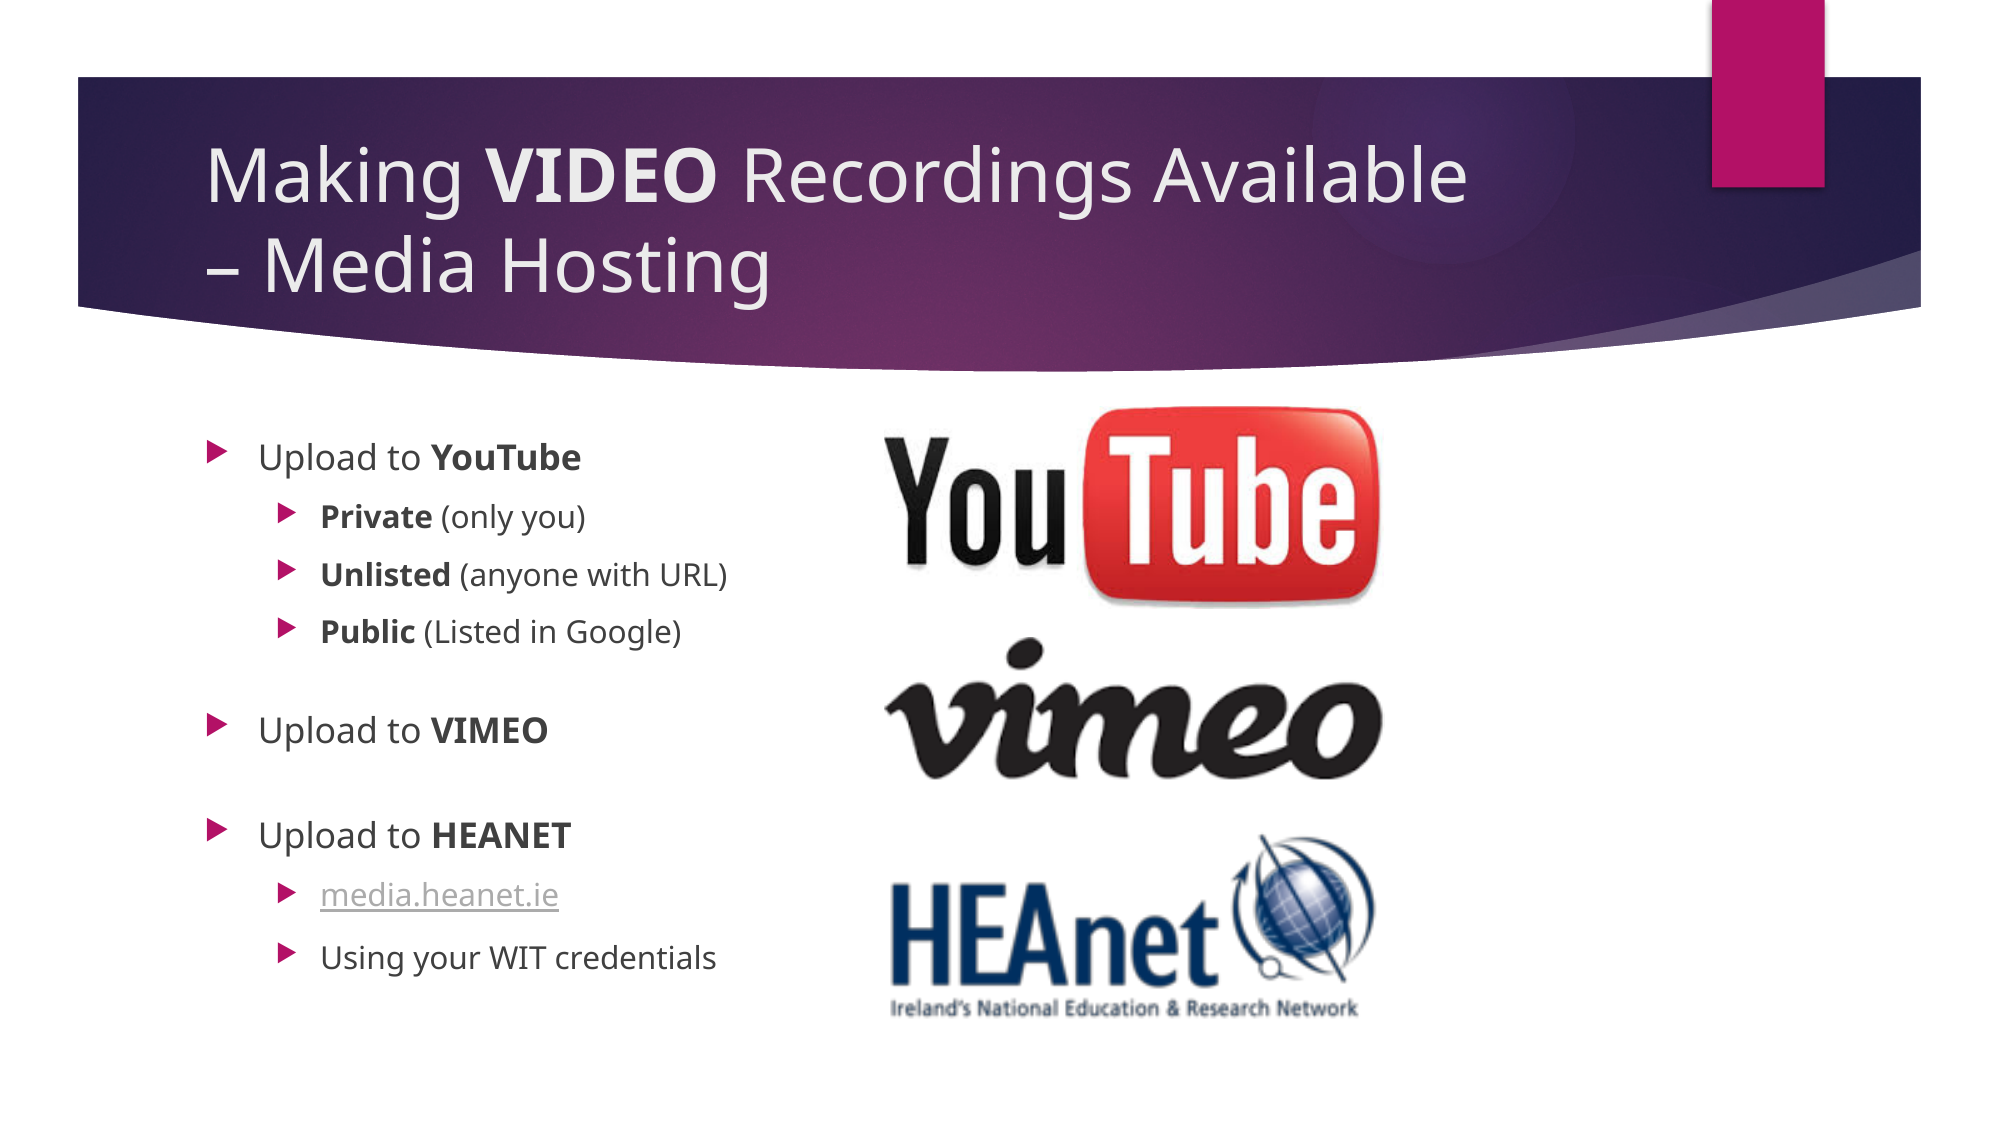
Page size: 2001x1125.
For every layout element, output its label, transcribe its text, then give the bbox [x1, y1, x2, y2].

picture [884, 405, 1385, 610]
picture [884, 637, 1386, 788]
title Making VIDEO Recordings Available – Media Hosting [189, 159, 1900, 276]
list Upload to YouTube Private (only you) Unlisted (anyone with URL) Public (Listed in Google) Upload to VIMEO Upload to HEANET media.heanet.ie Using your WIT credentials [189, 427, 1638, 988]
picture [884, 823, 1385, 1029]
